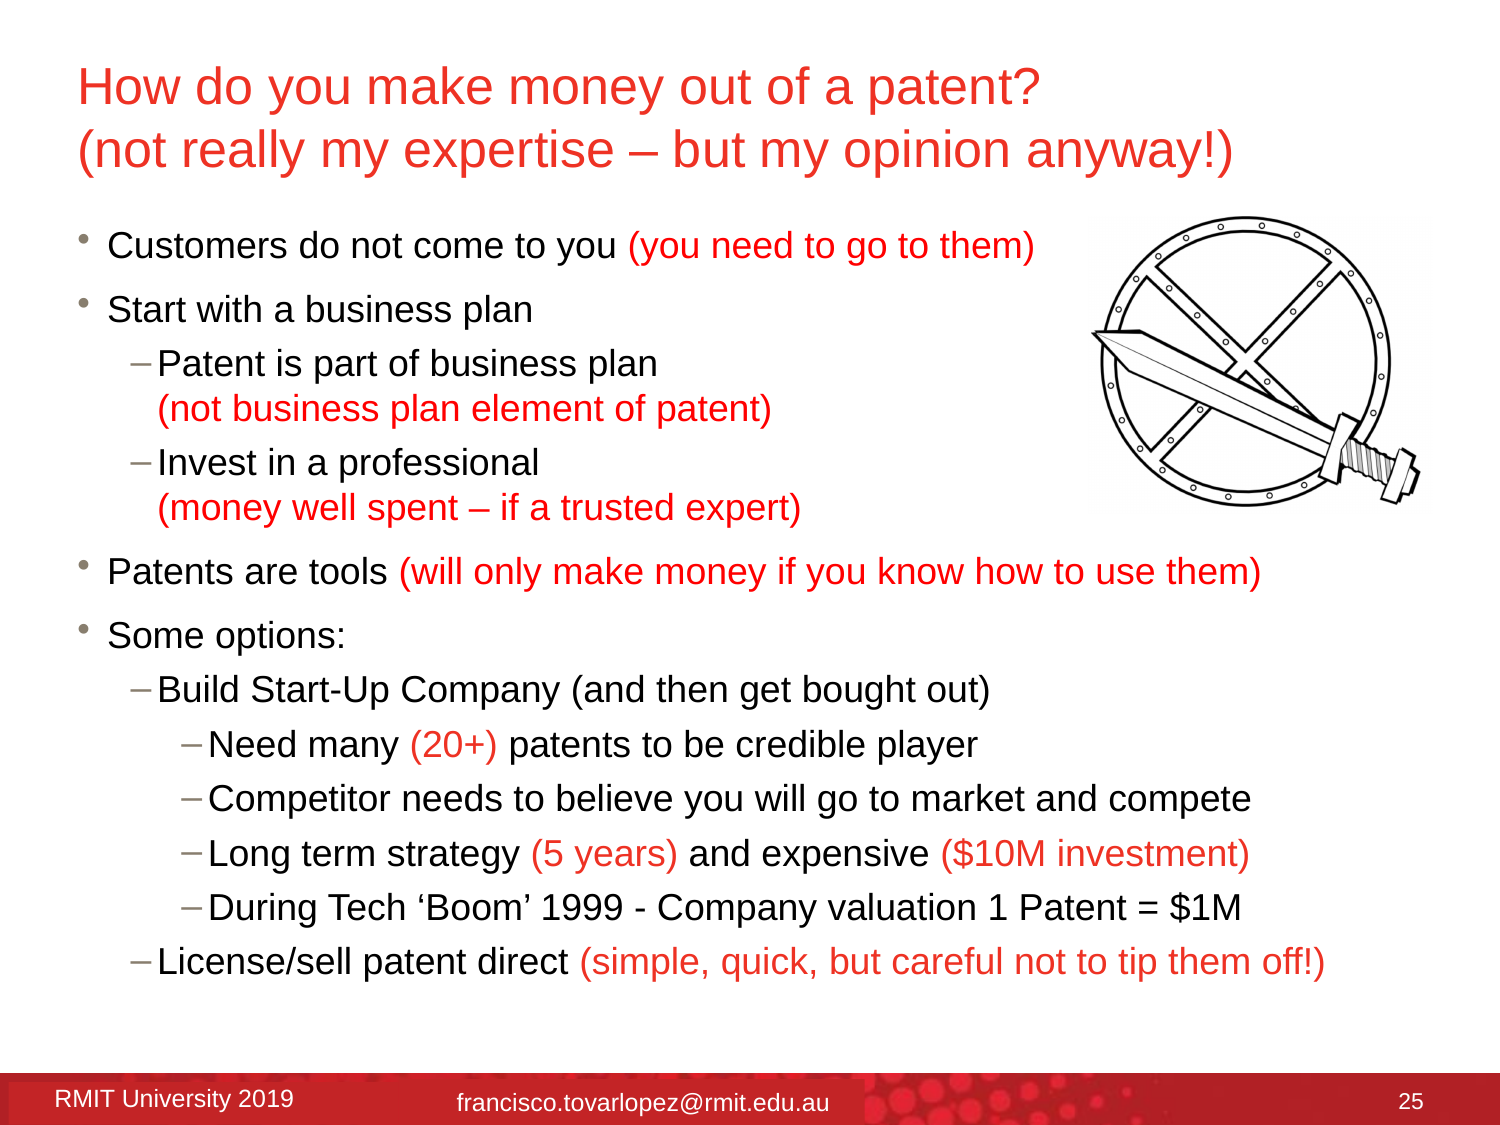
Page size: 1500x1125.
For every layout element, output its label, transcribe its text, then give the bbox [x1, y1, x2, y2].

picture [1088, 215, 1433, 514]
title How do you make money out of a patent? (not really my expertise – but my opinion anyway!) [62, 45, 1413, 197]
picture [0, 1073, 1500, 1125]
slide_number 25 [1088, 1078, 1440, 1115]
list Customers do not come to you (you need to go to them) Start with a business plan Patent is part of business plan (not business plan element of patent) Invest in a professional (money well spent – if a trusted expert) Patents are tools (will only make money if you know how to use them) Some options: Build Start-Up Company (and then get bought out) Need many (20+) patents to be credible player Competitor needs to believe you will go to market and compete Long term strategy (5 years) and expensive ($10M investment) During Tech ‘Boom’ 1999 - Company valuation 1 Patent = $1M License/sell patent direct (simple, quick, but careful not to tip them off!) [62, 213, 1413, 1012]
